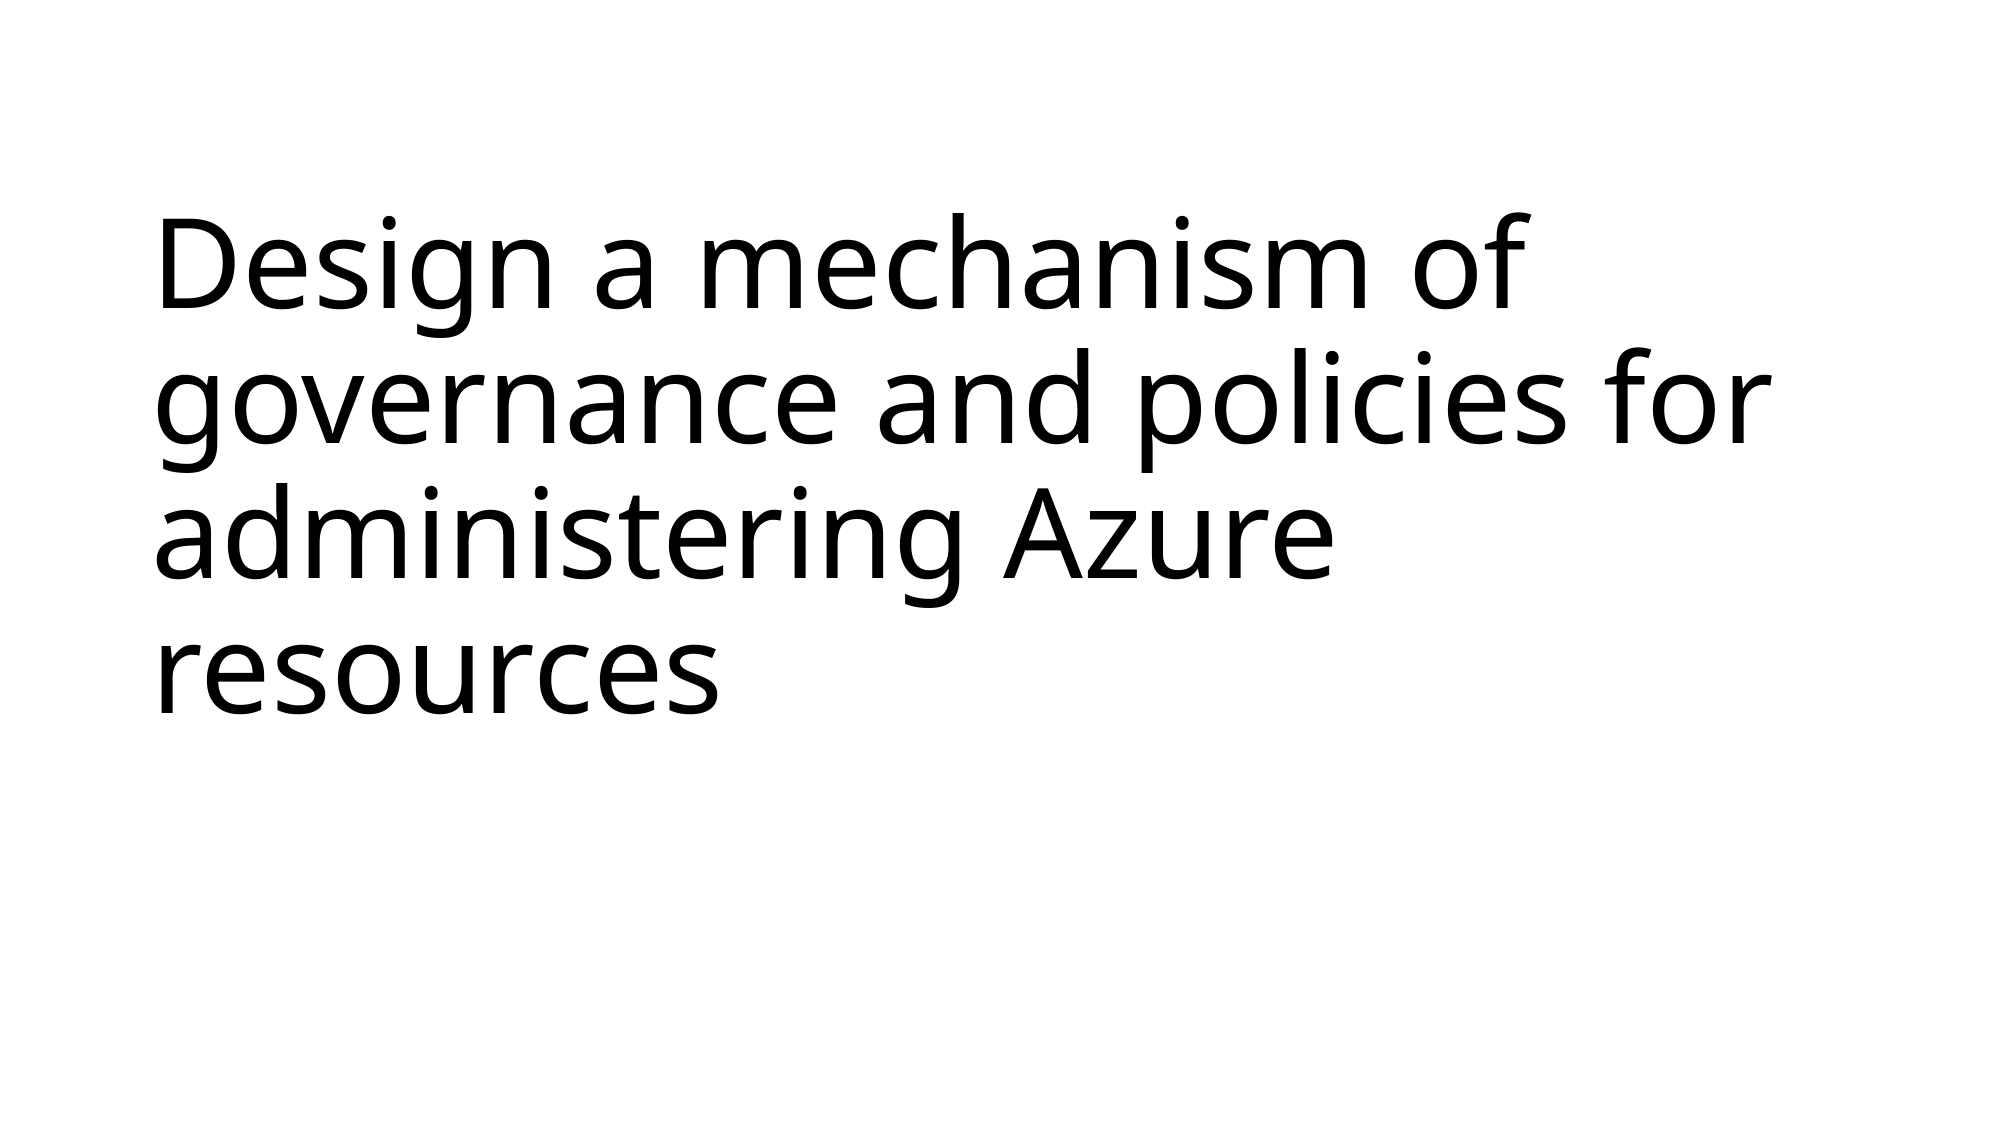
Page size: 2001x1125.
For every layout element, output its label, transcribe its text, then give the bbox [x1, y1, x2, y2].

title Design a mechanism of governance and policies for administering Azure resources [136, 280, 1862, 749]
